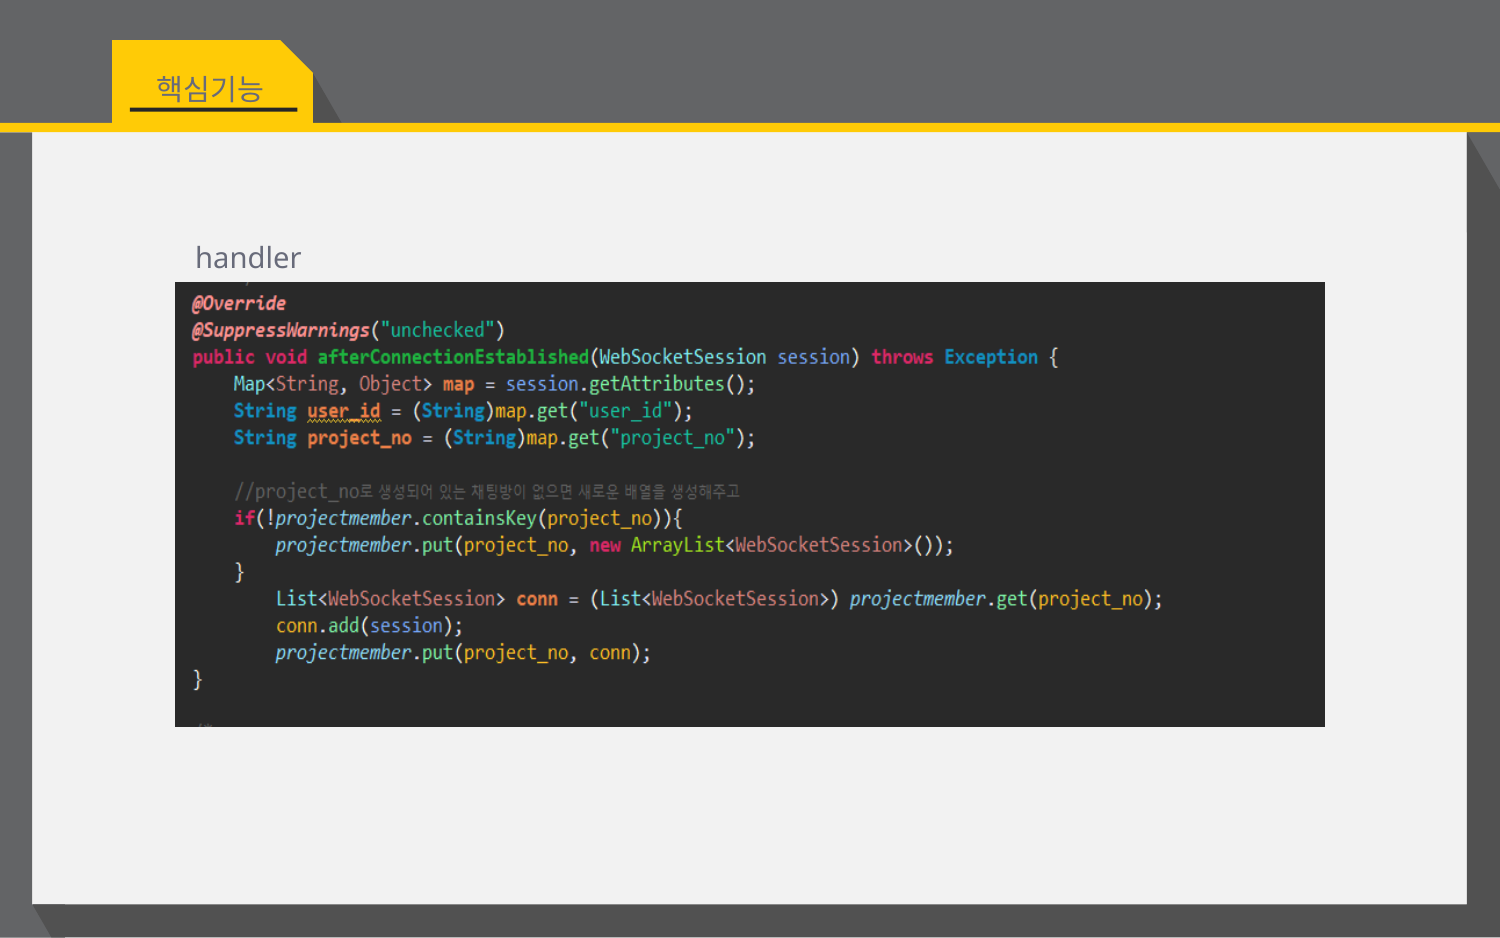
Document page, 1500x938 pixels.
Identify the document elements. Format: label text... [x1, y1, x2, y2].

picture [174, 282, 1326, 727]
text_box handler [180, 232, 317, 281]
text_box 핵심기능 [141, 63, 280, 114]
